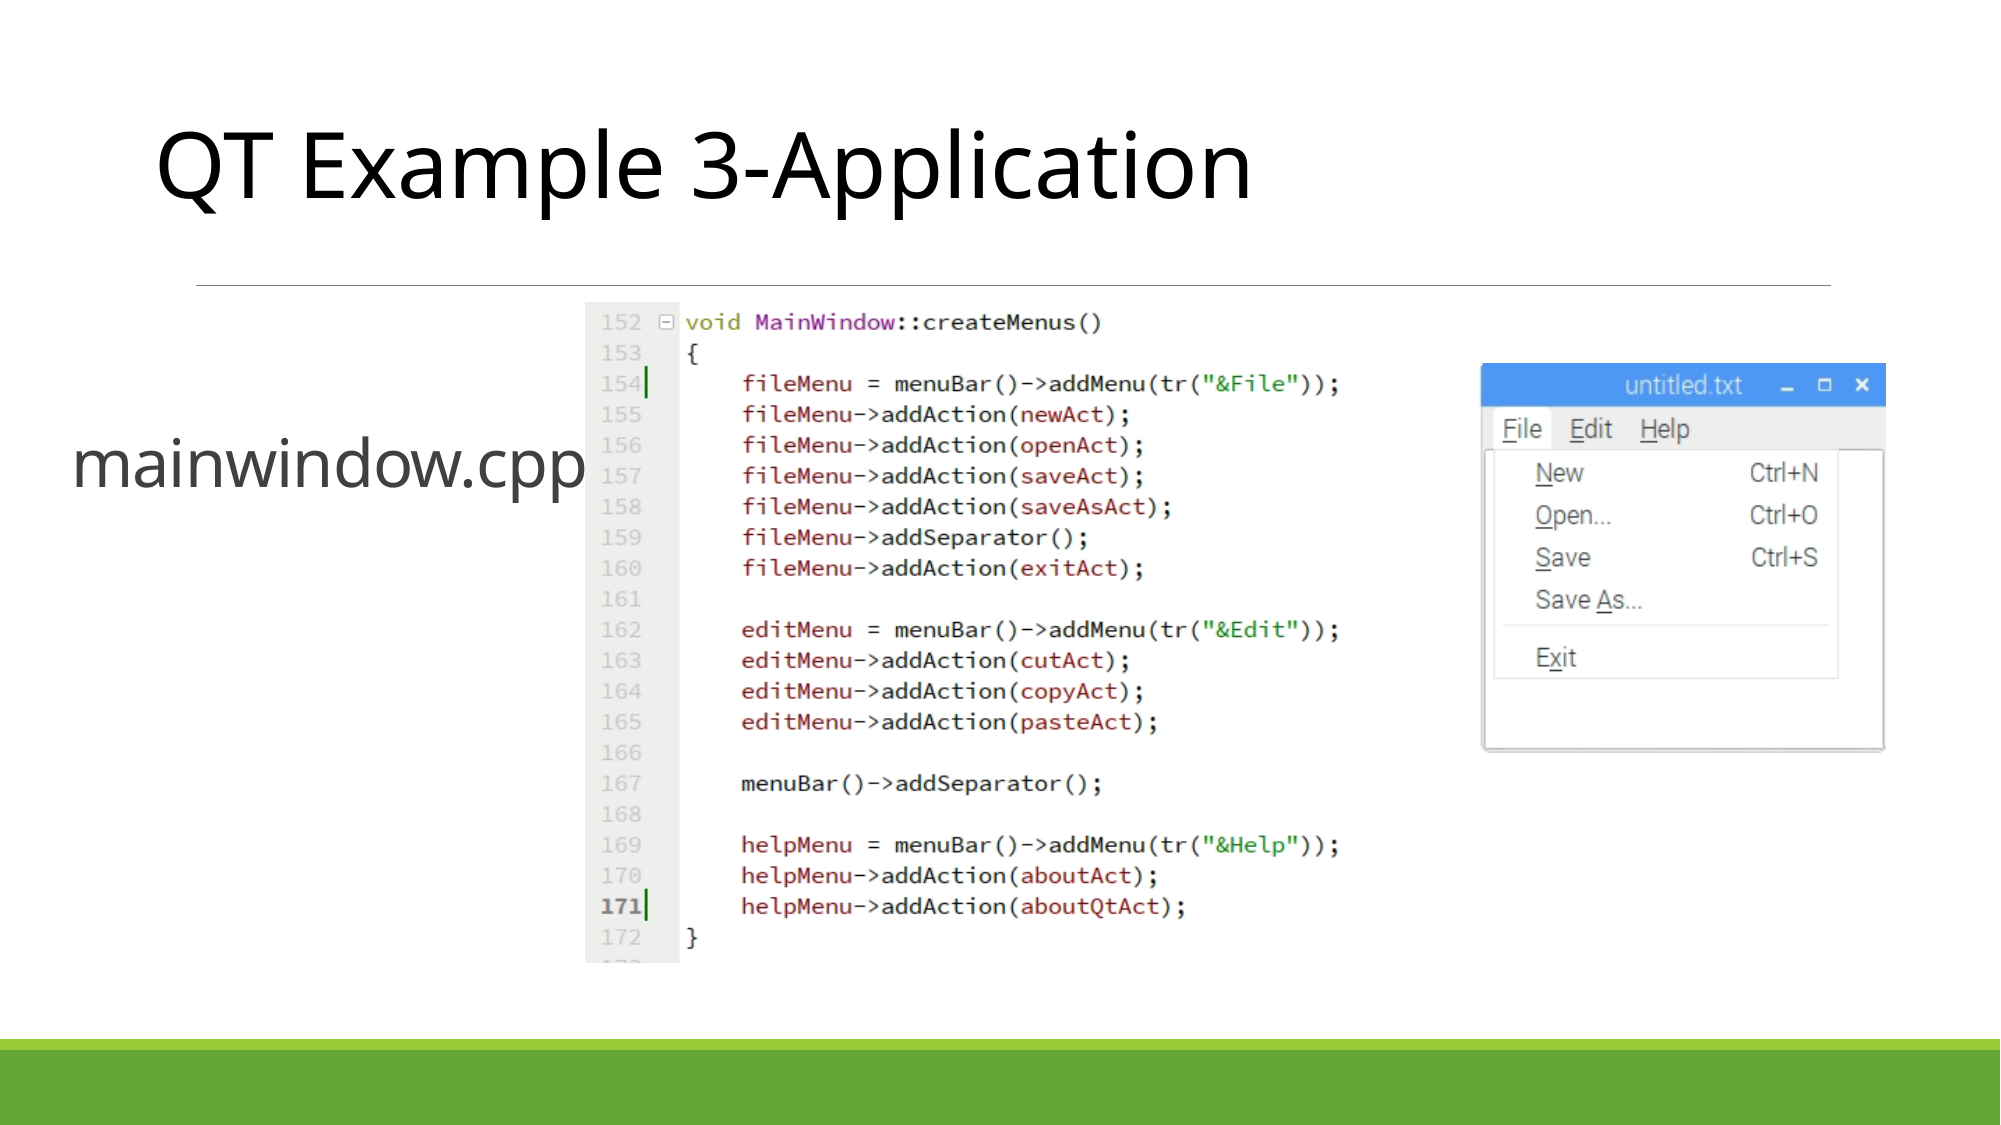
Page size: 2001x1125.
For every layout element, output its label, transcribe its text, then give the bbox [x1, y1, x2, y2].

title mainwindow.cpp [56, 291, 1781, 509]
picture [1477, 363, 1887, 754]
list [584, 302, 1426, 964]
text_box QT Example 3-Application [139, 59, 1865, 278]
